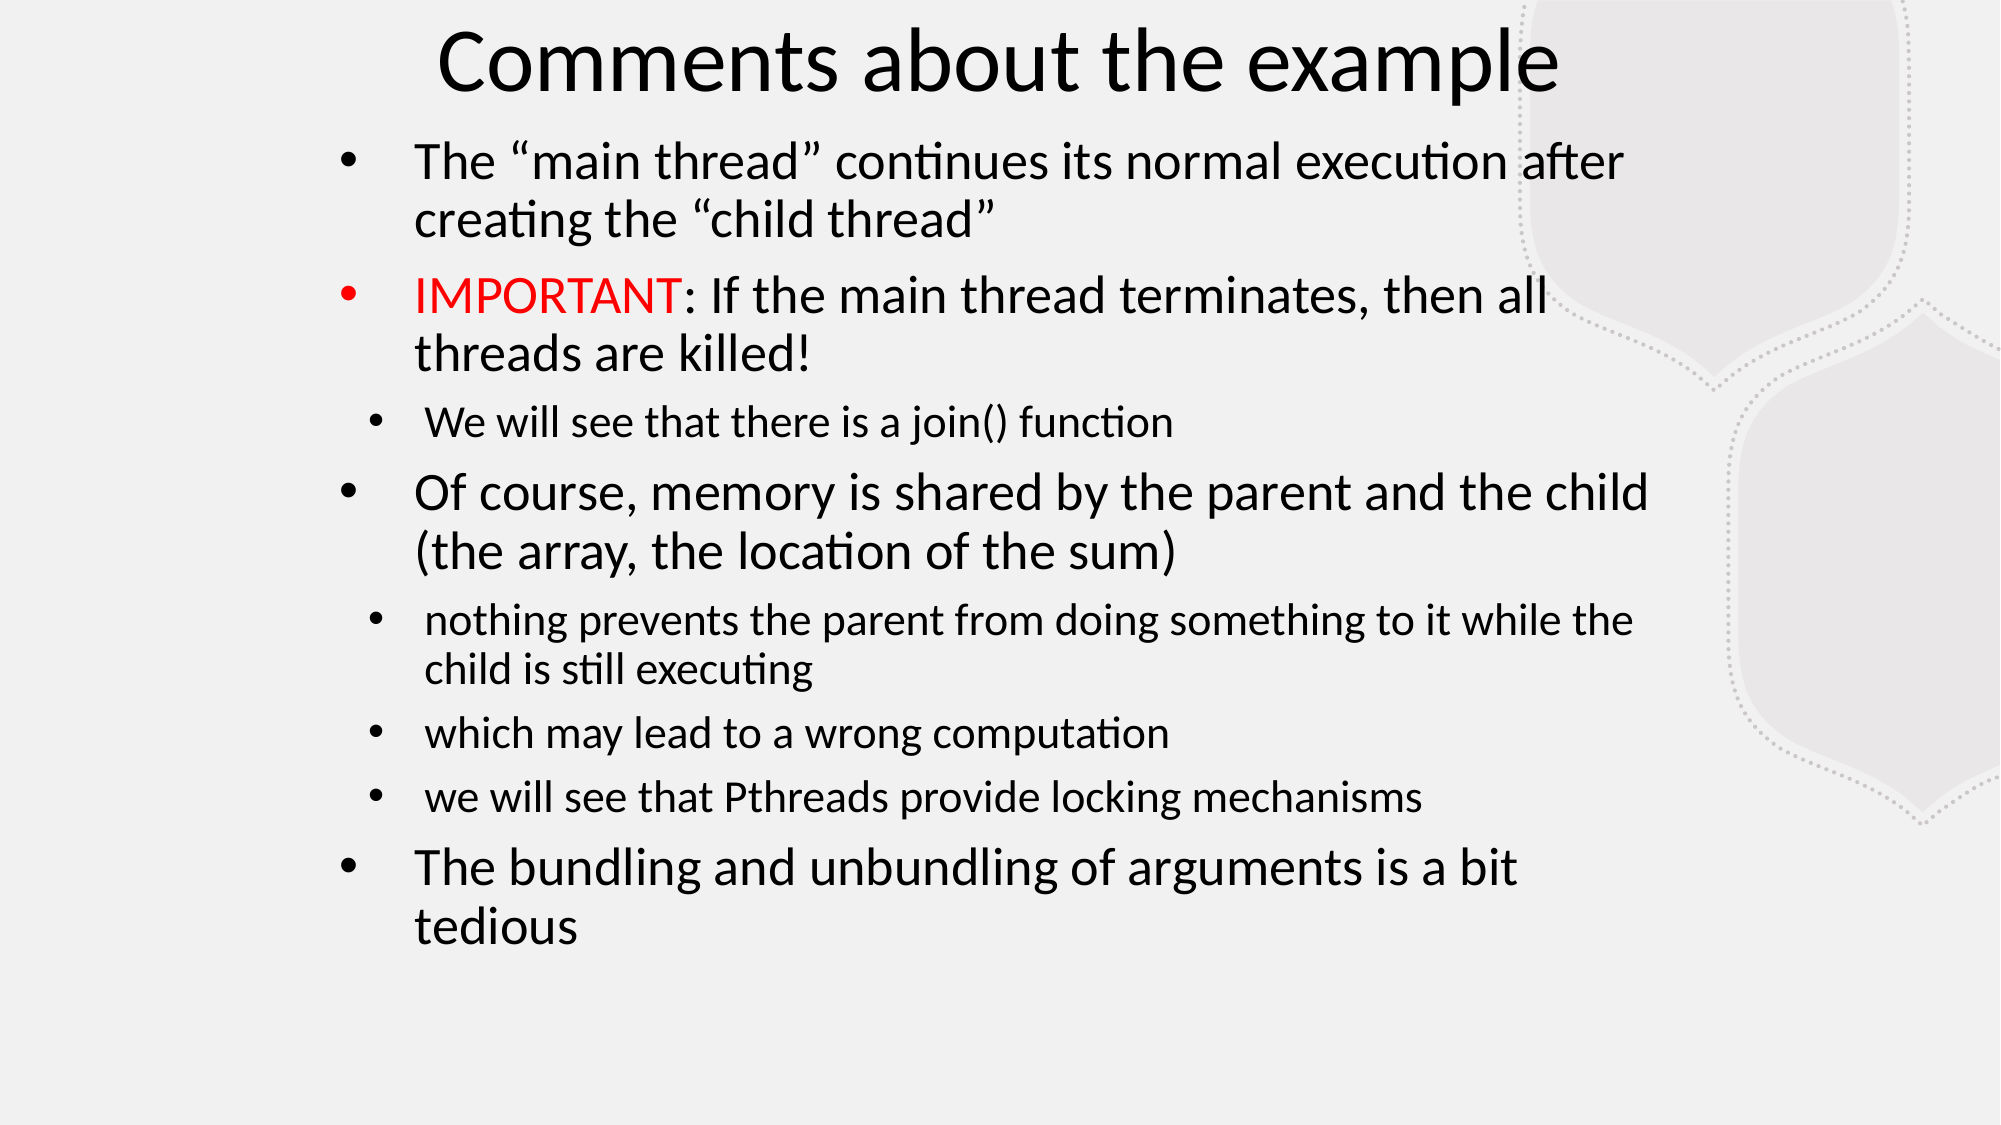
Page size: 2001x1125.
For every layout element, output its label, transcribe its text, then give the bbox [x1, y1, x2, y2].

text_box Comments about the example [324, 0, 1675, 125]
text_box The “main thread” continues its normal execution after creating the “child thread” IMPORTANT: If the main thread terminates, then all threads are killed! We will see that there is a join() function Of course, memory is shared by the parent and the child (the array, the location of the sum) nothing prevents the parent from doing something to it while the child is still executing which may lead to a wrong computation we will see that Pthreads provide locking mechanisms The bundling and unbundling of arguments is a bit tedious [324, 125, 1675, 964]
